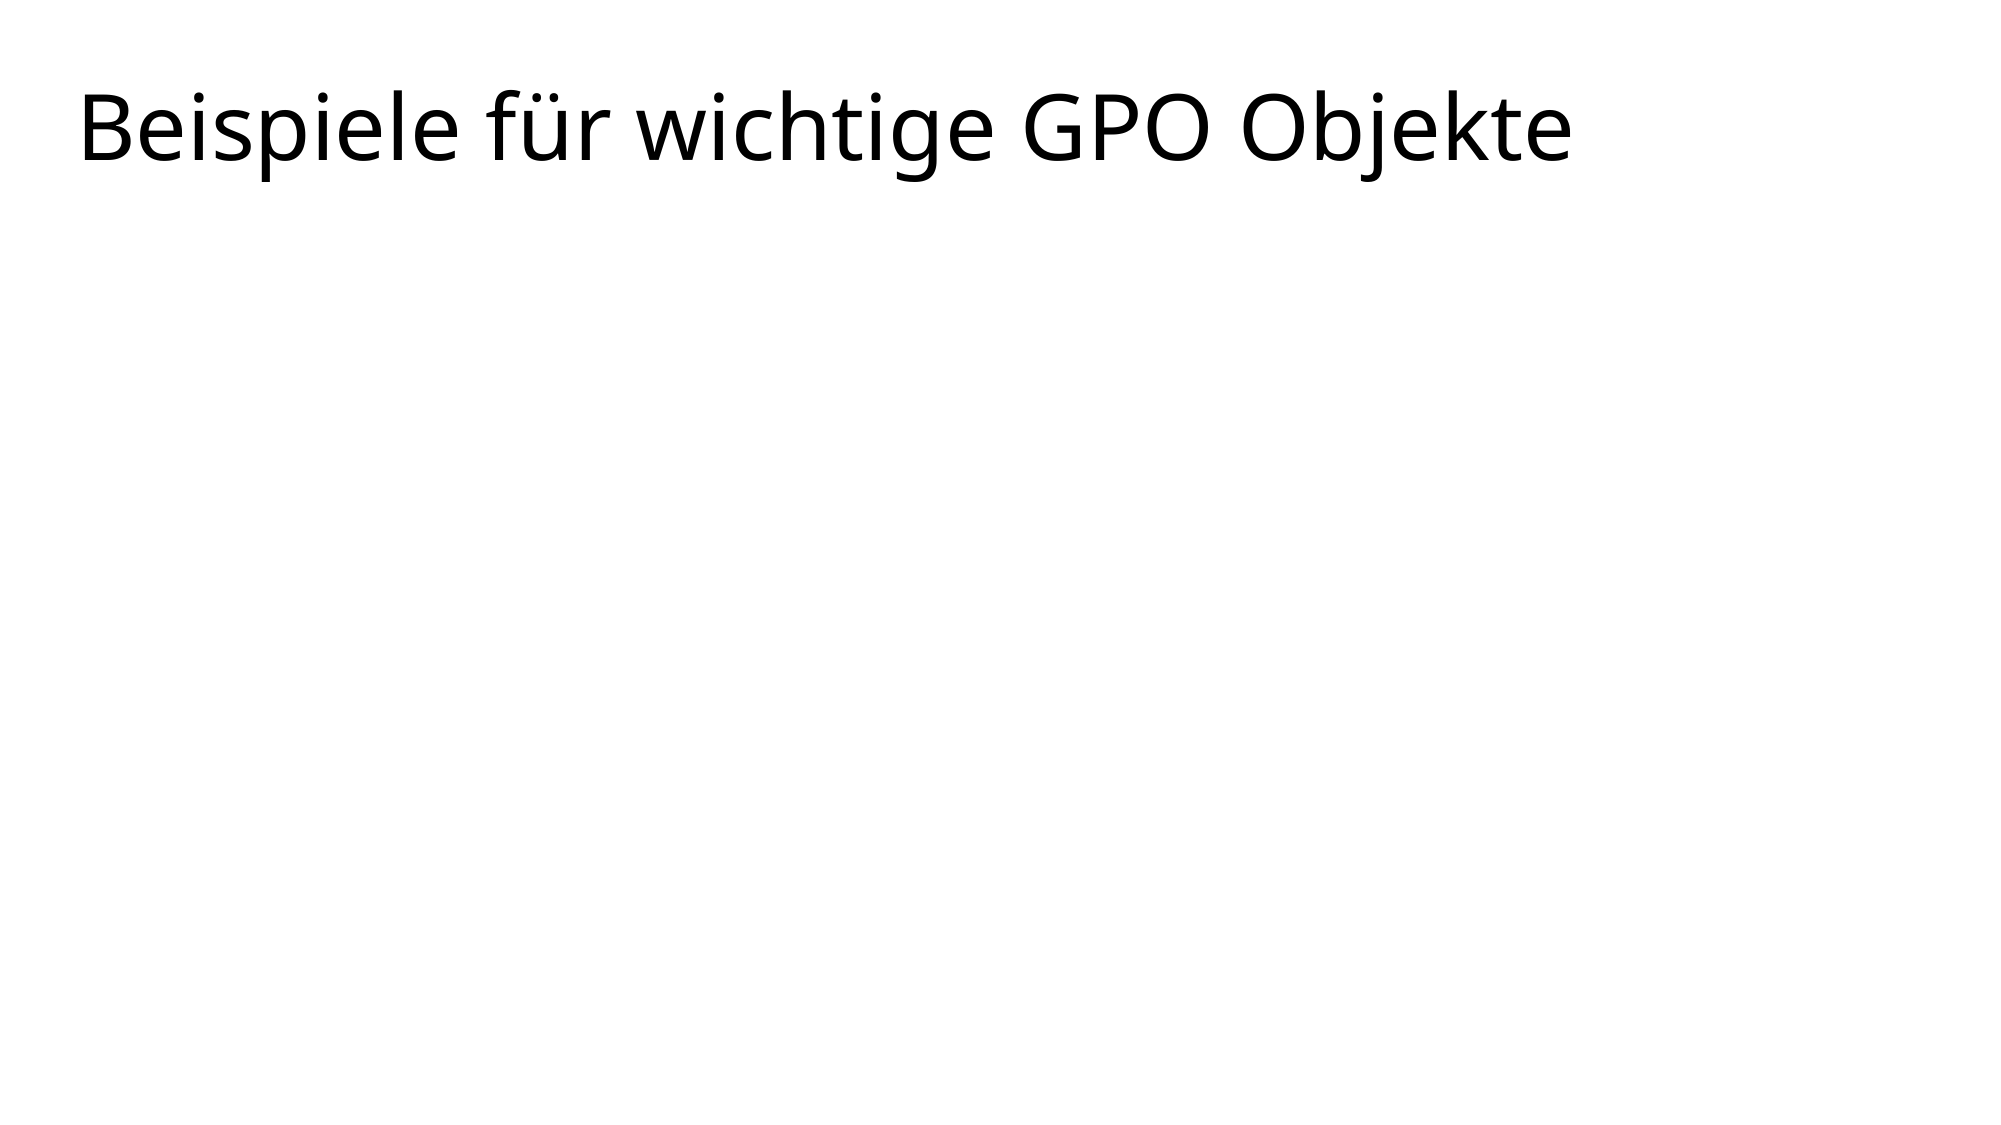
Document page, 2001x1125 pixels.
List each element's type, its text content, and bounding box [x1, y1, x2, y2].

title Beispiele für wichtige GPO Objekte [61, 22, 1755, 240]
